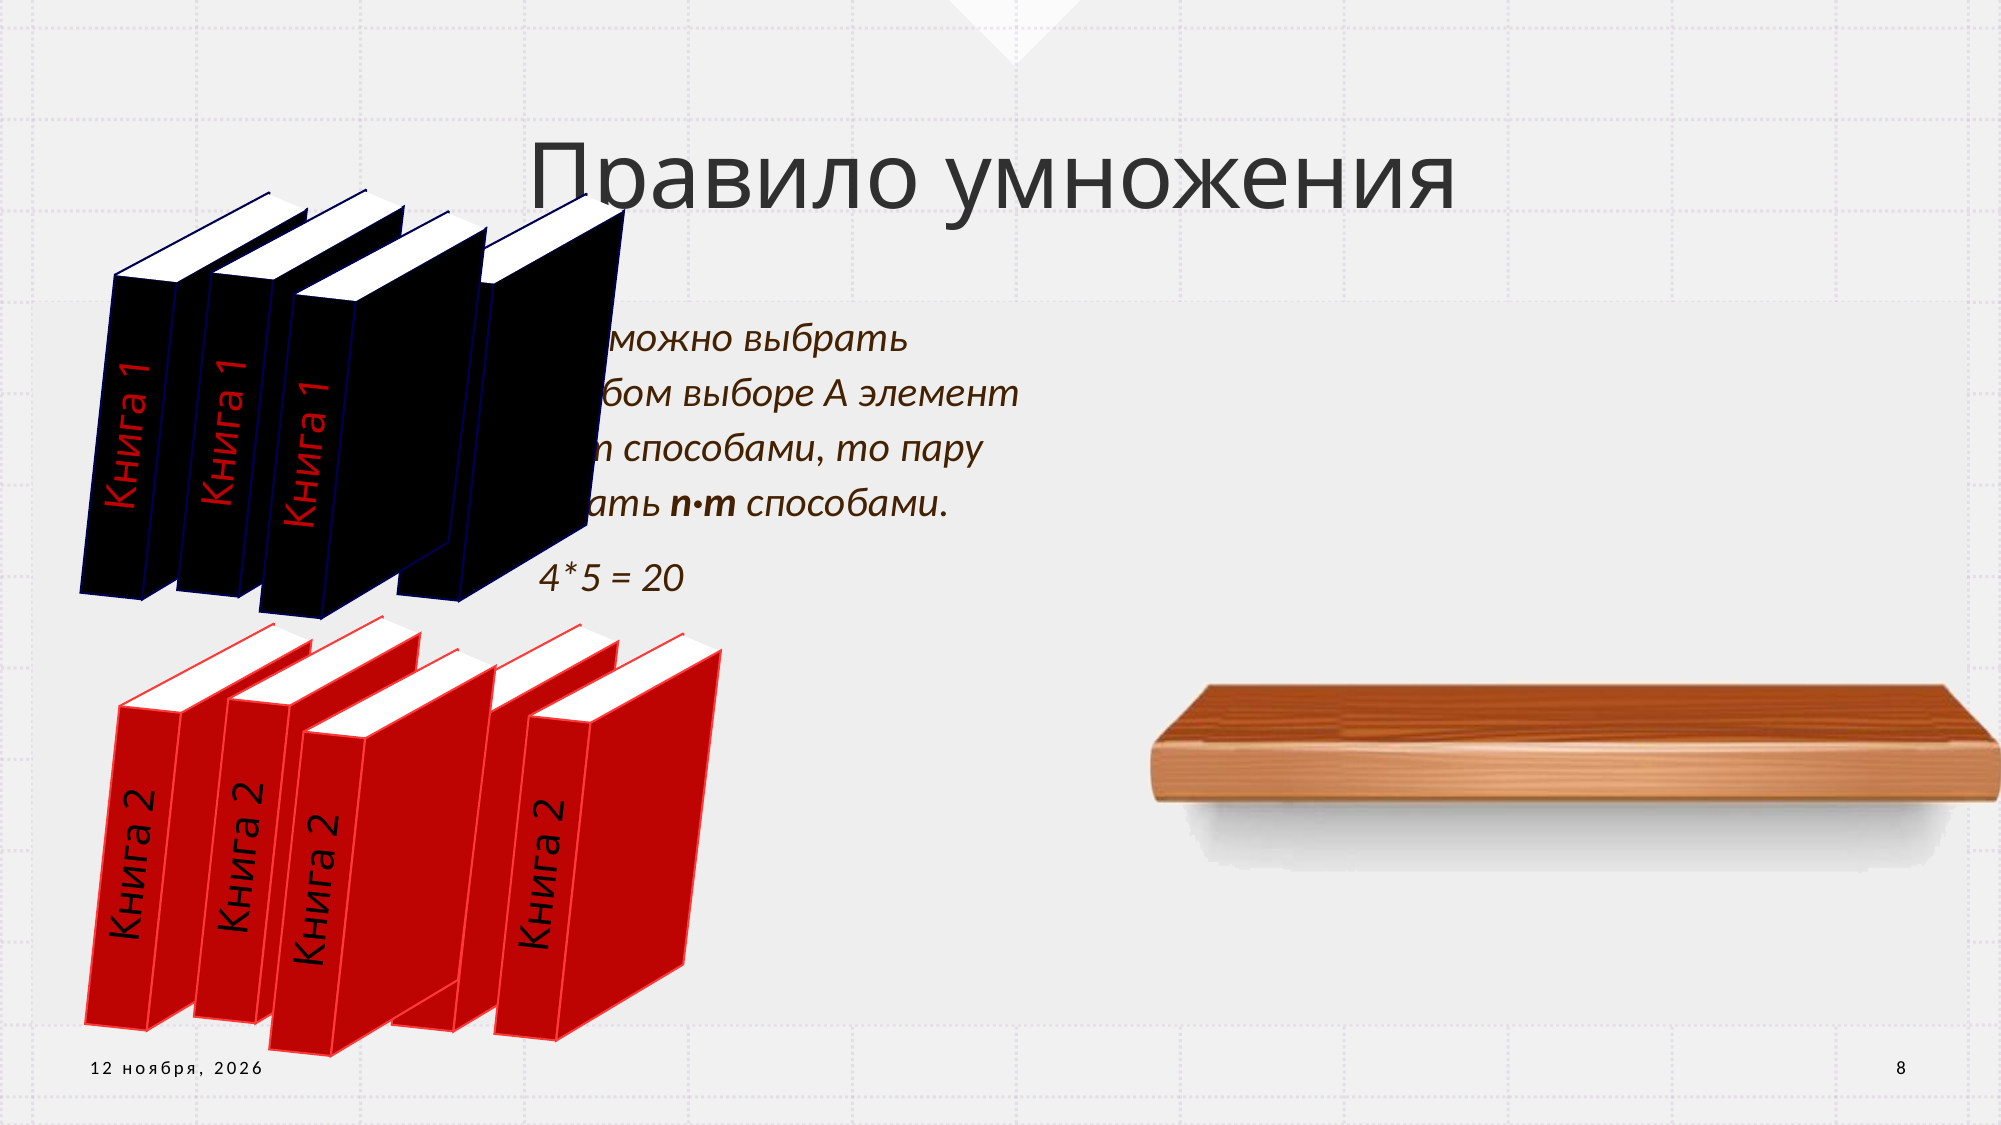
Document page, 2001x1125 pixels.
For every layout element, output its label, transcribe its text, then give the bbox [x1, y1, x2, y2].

picture [1144, 450, 2001, 889]
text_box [80, 181, 701, 1044]
slide_number 8 [1835, 1037, 1967, 1098]
slide_number 3 марта 2022 г. [75, 1037, 495, 1098]
list Если элемент A можно выбрать n способами, и при любом выборе A элемент B можно выбрать m способами, то пару A и B можно выбрать n·m способами. 4*5 = 20 [701, 297, 1044, 901]
title Правило умножения [50, 55, 1937, 302]
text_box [259, 202, 466, 622]
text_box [269, 640, 476, 1060]
